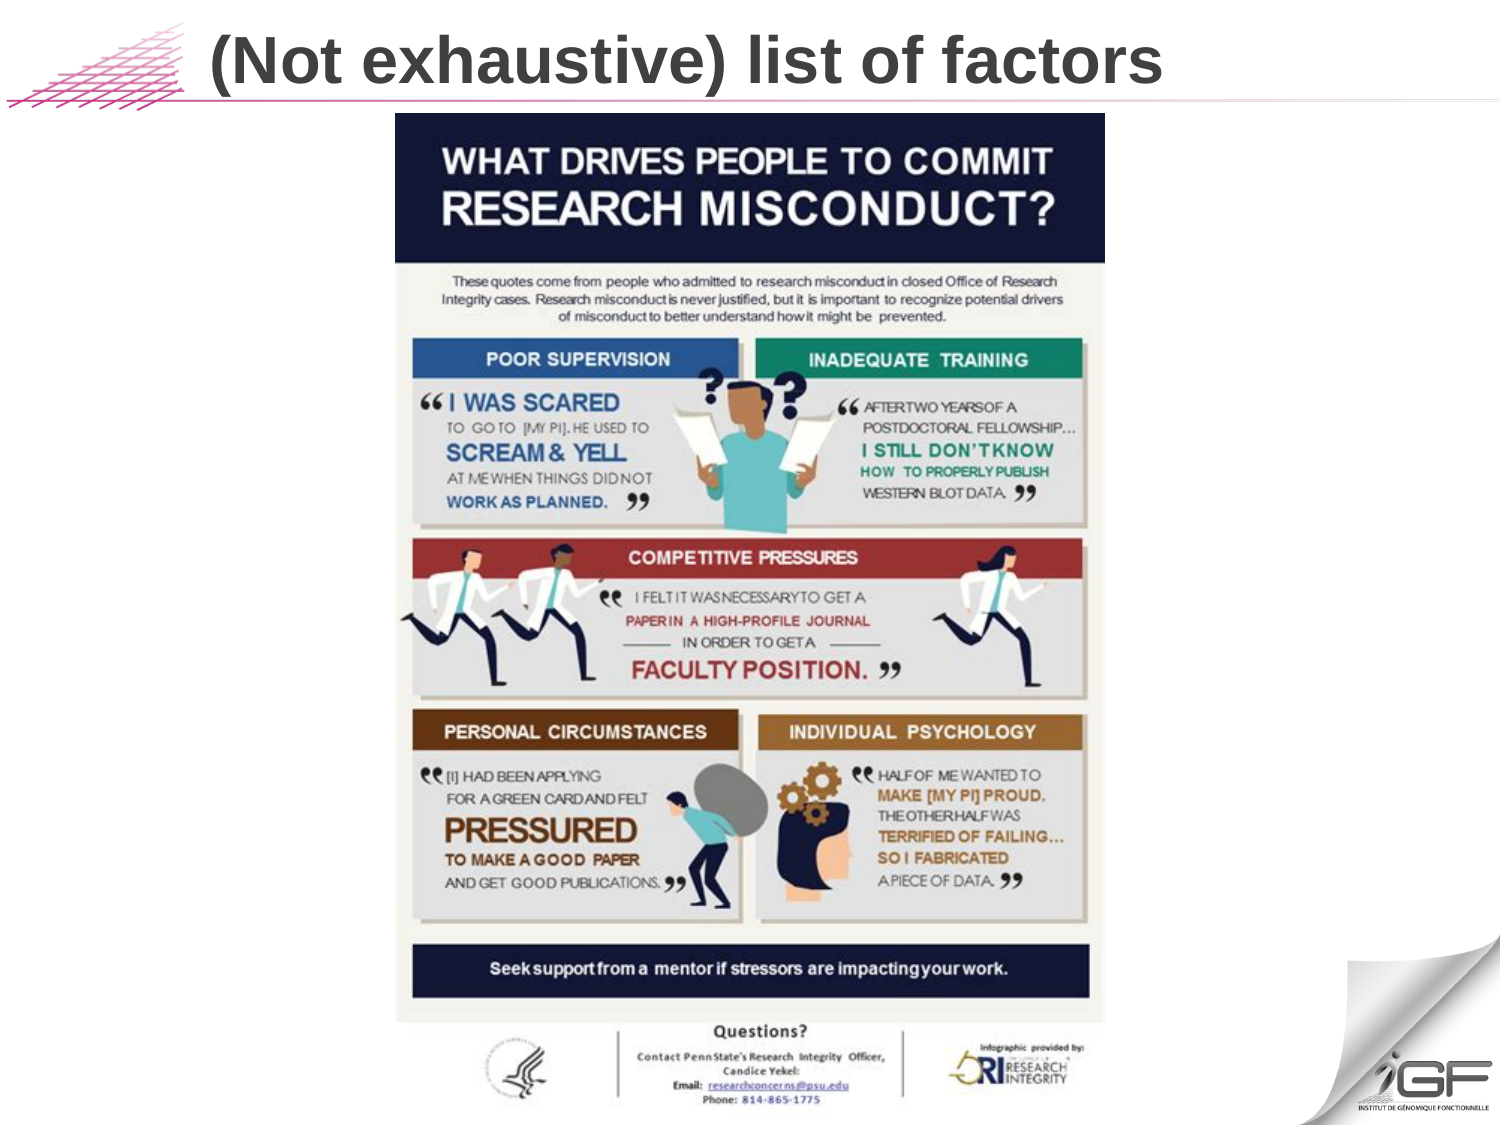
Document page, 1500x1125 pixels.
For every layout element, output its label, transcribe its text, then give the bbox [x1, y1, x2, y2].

picture [395, 113, 1105, 1118]
picture [1221, 845, 1500, 1125]
picture [6, 0, 194, 111]
title (Not exhaustive) list of factors [194, 0, 1500, 114]
